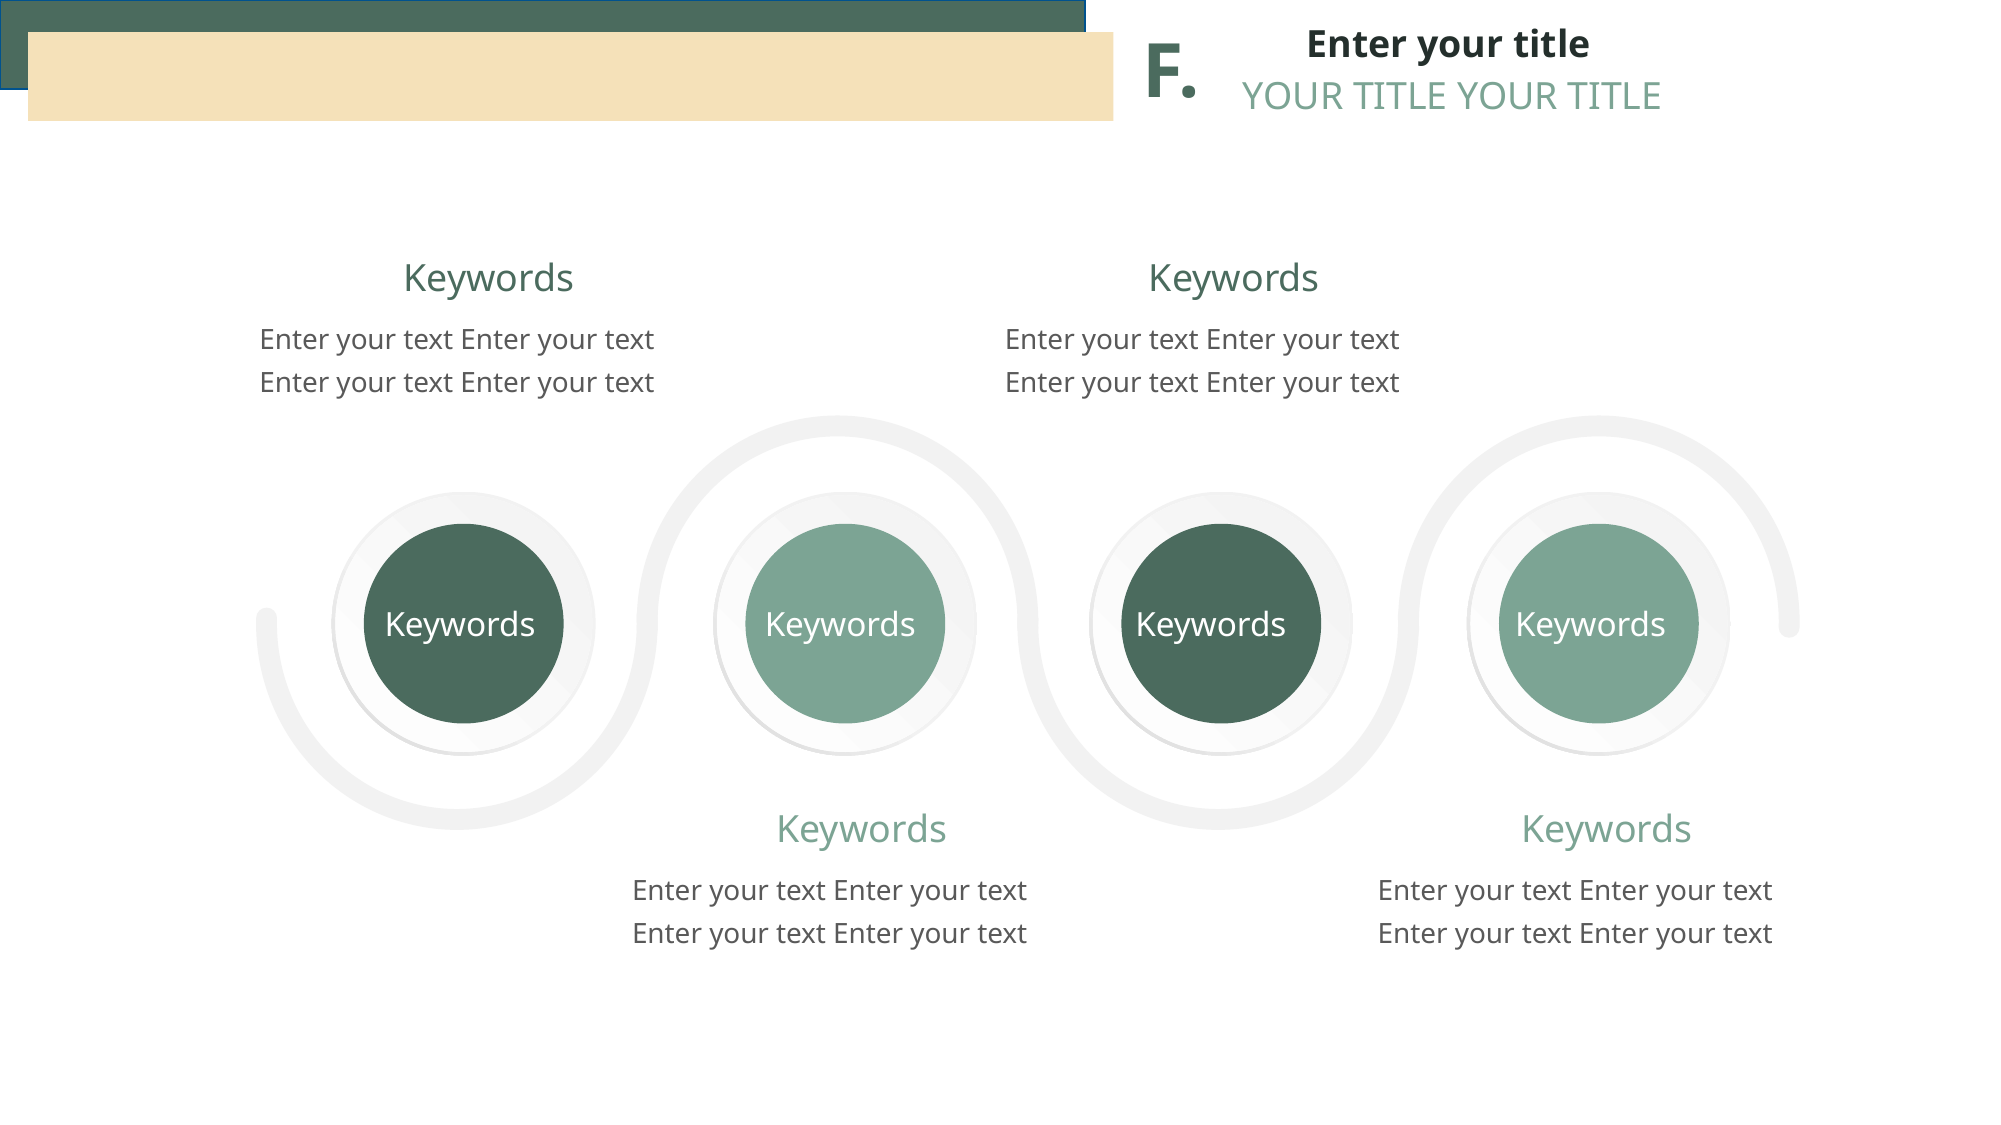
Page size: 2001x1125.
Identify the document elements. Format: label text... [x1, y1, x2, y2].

text_box Enter your title [1214, 12, 1684, 64]
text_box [1089, 491, 1354, 756]
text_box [984, 231, 1494, 406]
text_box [612, 782, 1121, 957]
text_box YOUR TITLE YOUR TITLE [1228, 64, 1698, 124]
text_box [1357, 782, 1867, 957]
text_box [713, 491, 978, 756]
text_box [27, 31, 1114, 122]
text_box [239, 231, 748, 406]
text_box [0, 0, 1086, 90]
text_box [266, 425, 1790, 820]
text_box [331, 491, 596, 756]
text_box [1466, 491, 1731, 756]
text_box F. [1127, 15, 1235, 120]
